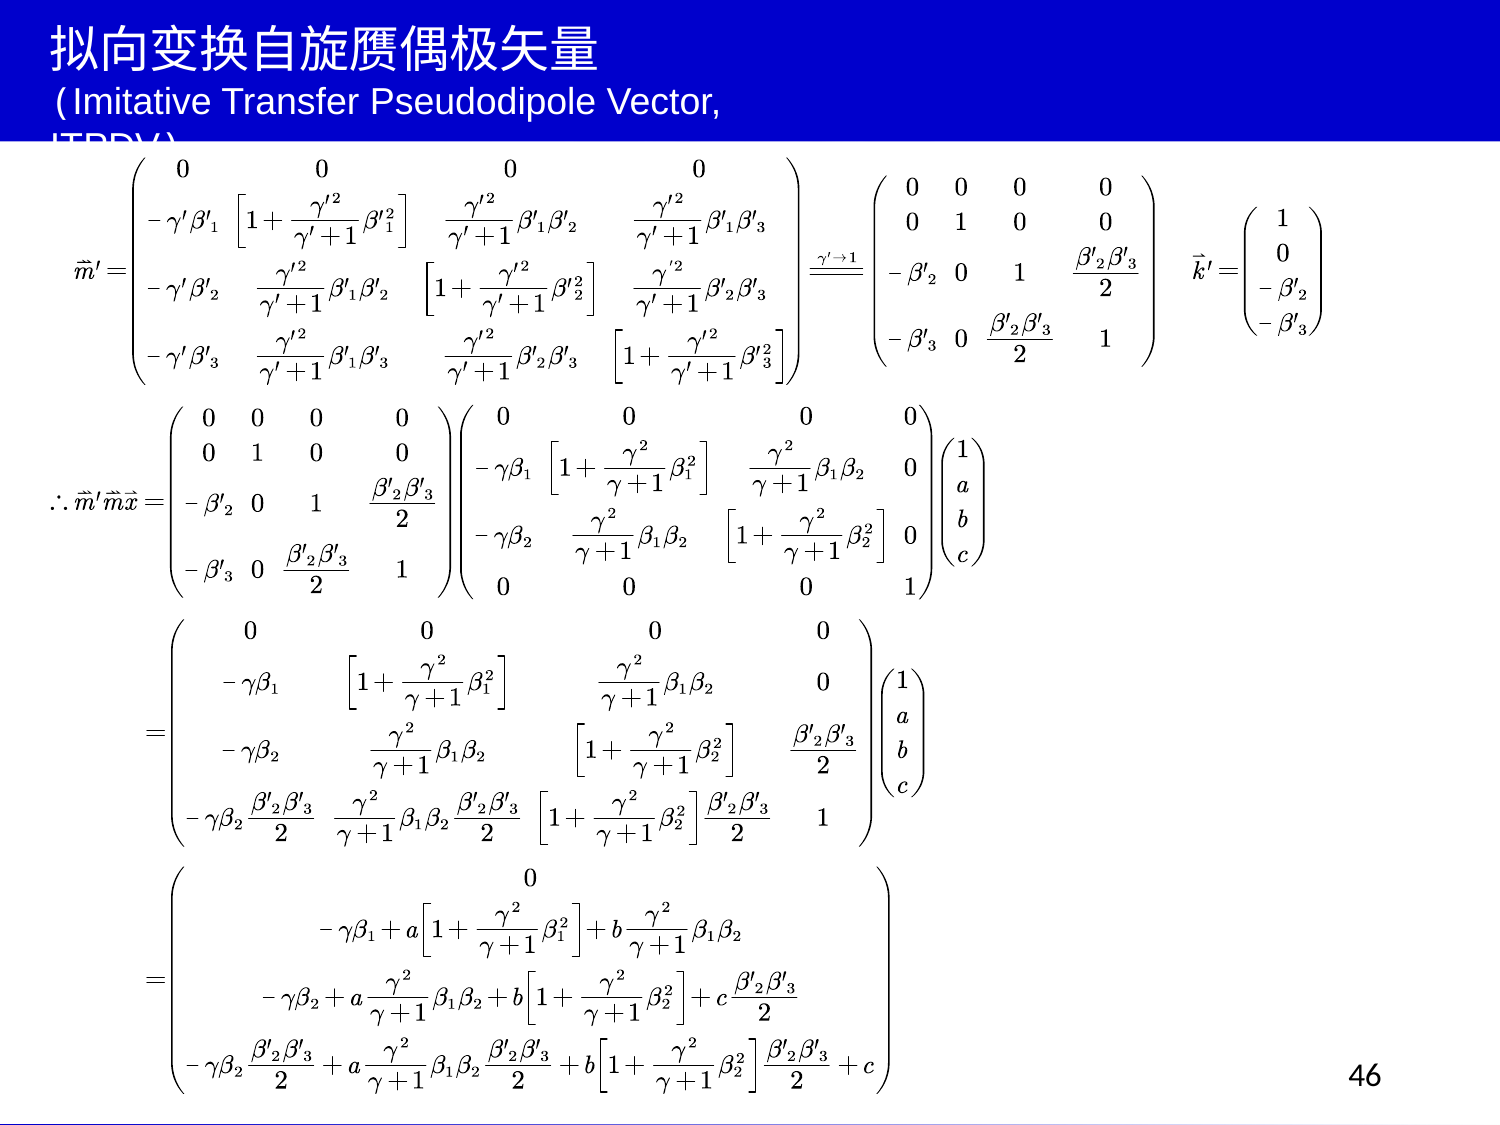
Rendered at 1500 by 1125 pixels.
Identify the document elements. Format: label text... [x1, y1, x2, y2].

text_box 拟向变换自旋赝偶极矢量 (Imitative Transfer Pseudodipole Vector, ITPDV) [34, 10, 875, 175]
slide_number 46 [1327, 1042, 1397, 1103]
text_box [47, 151, 1327, 1103]
